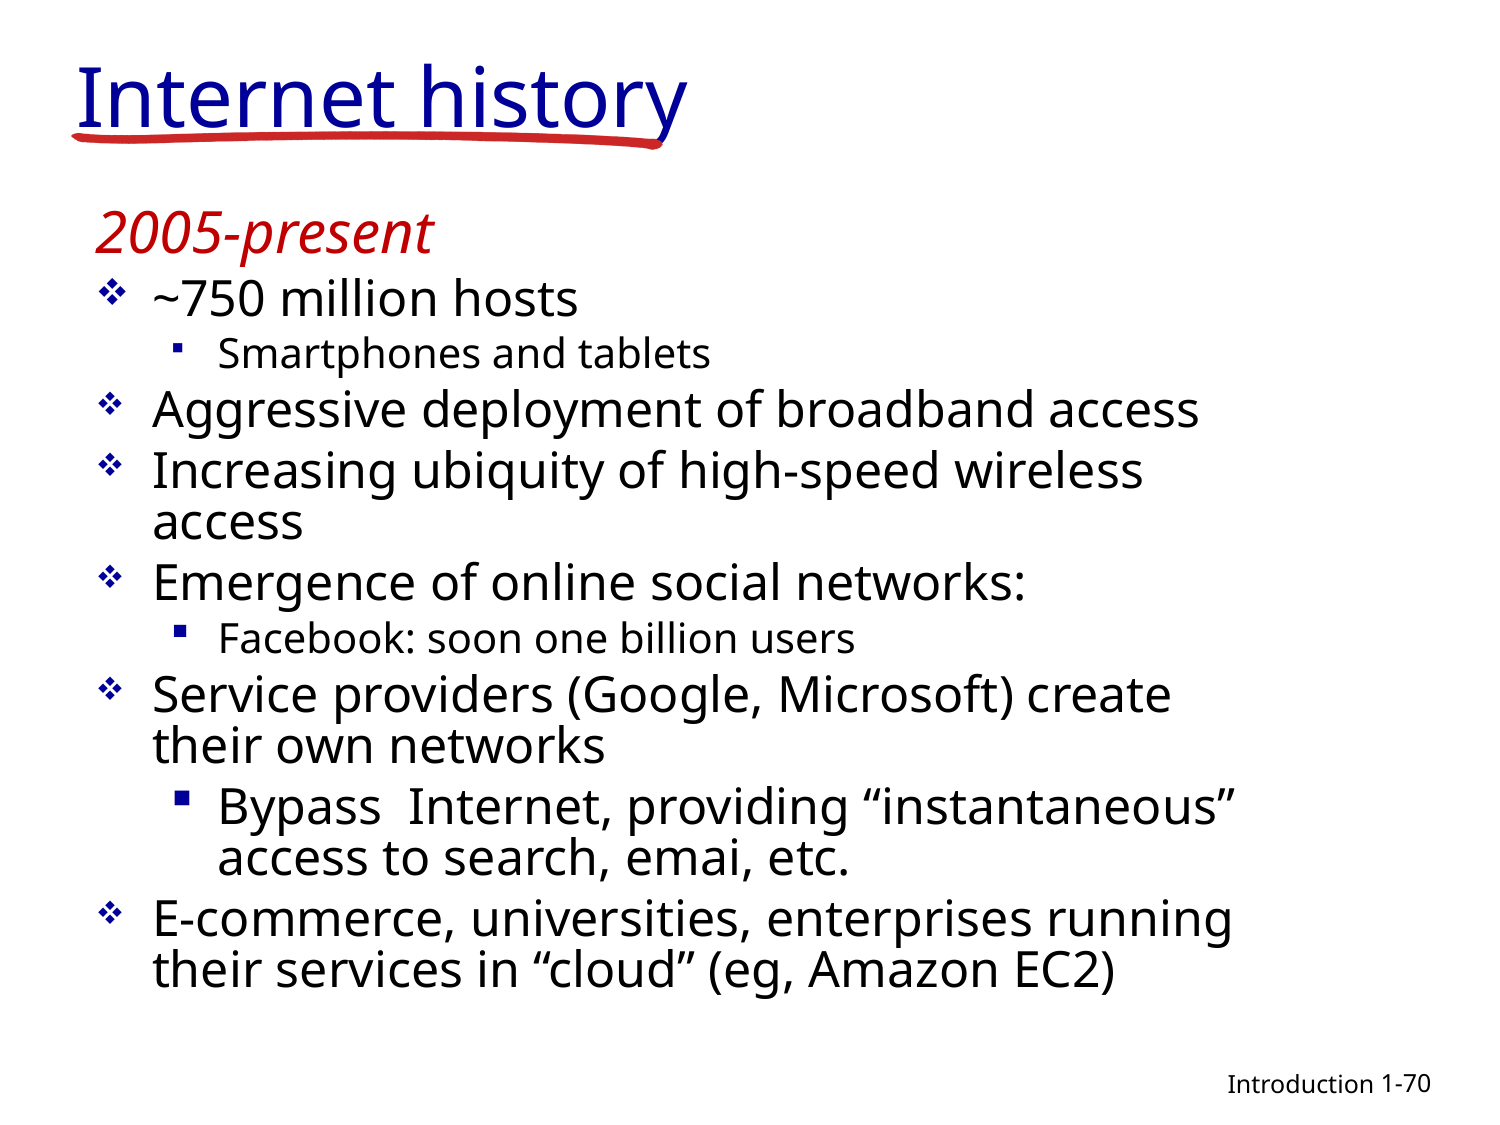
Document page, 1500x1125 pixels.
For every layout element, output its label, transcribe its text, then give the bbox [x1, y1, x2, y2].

list 2005-present ~750 million hosts Smartphones and tablets Aggressive deployment of broadband access Increasing ubiquity of high-speed wireless access Emergence of online social networks: Facebook: soon one billion users Service providers (Google, Microsoft) create their own networks Bypass Internet, providing “instantaneous” access to search, emai, etc. E-commerce, universities, enterprises running their services in “cloud” (eg, Amazon EC2) [80, 198, 1312, 930]
slide_number 1-70 [1365, 1059, 1477, 1106]
text_box Internet history [61, 41, 1337, 148]
footer Introduction [914, 1060, 1391, 1109]
picture [68, 126, 669, 156]
